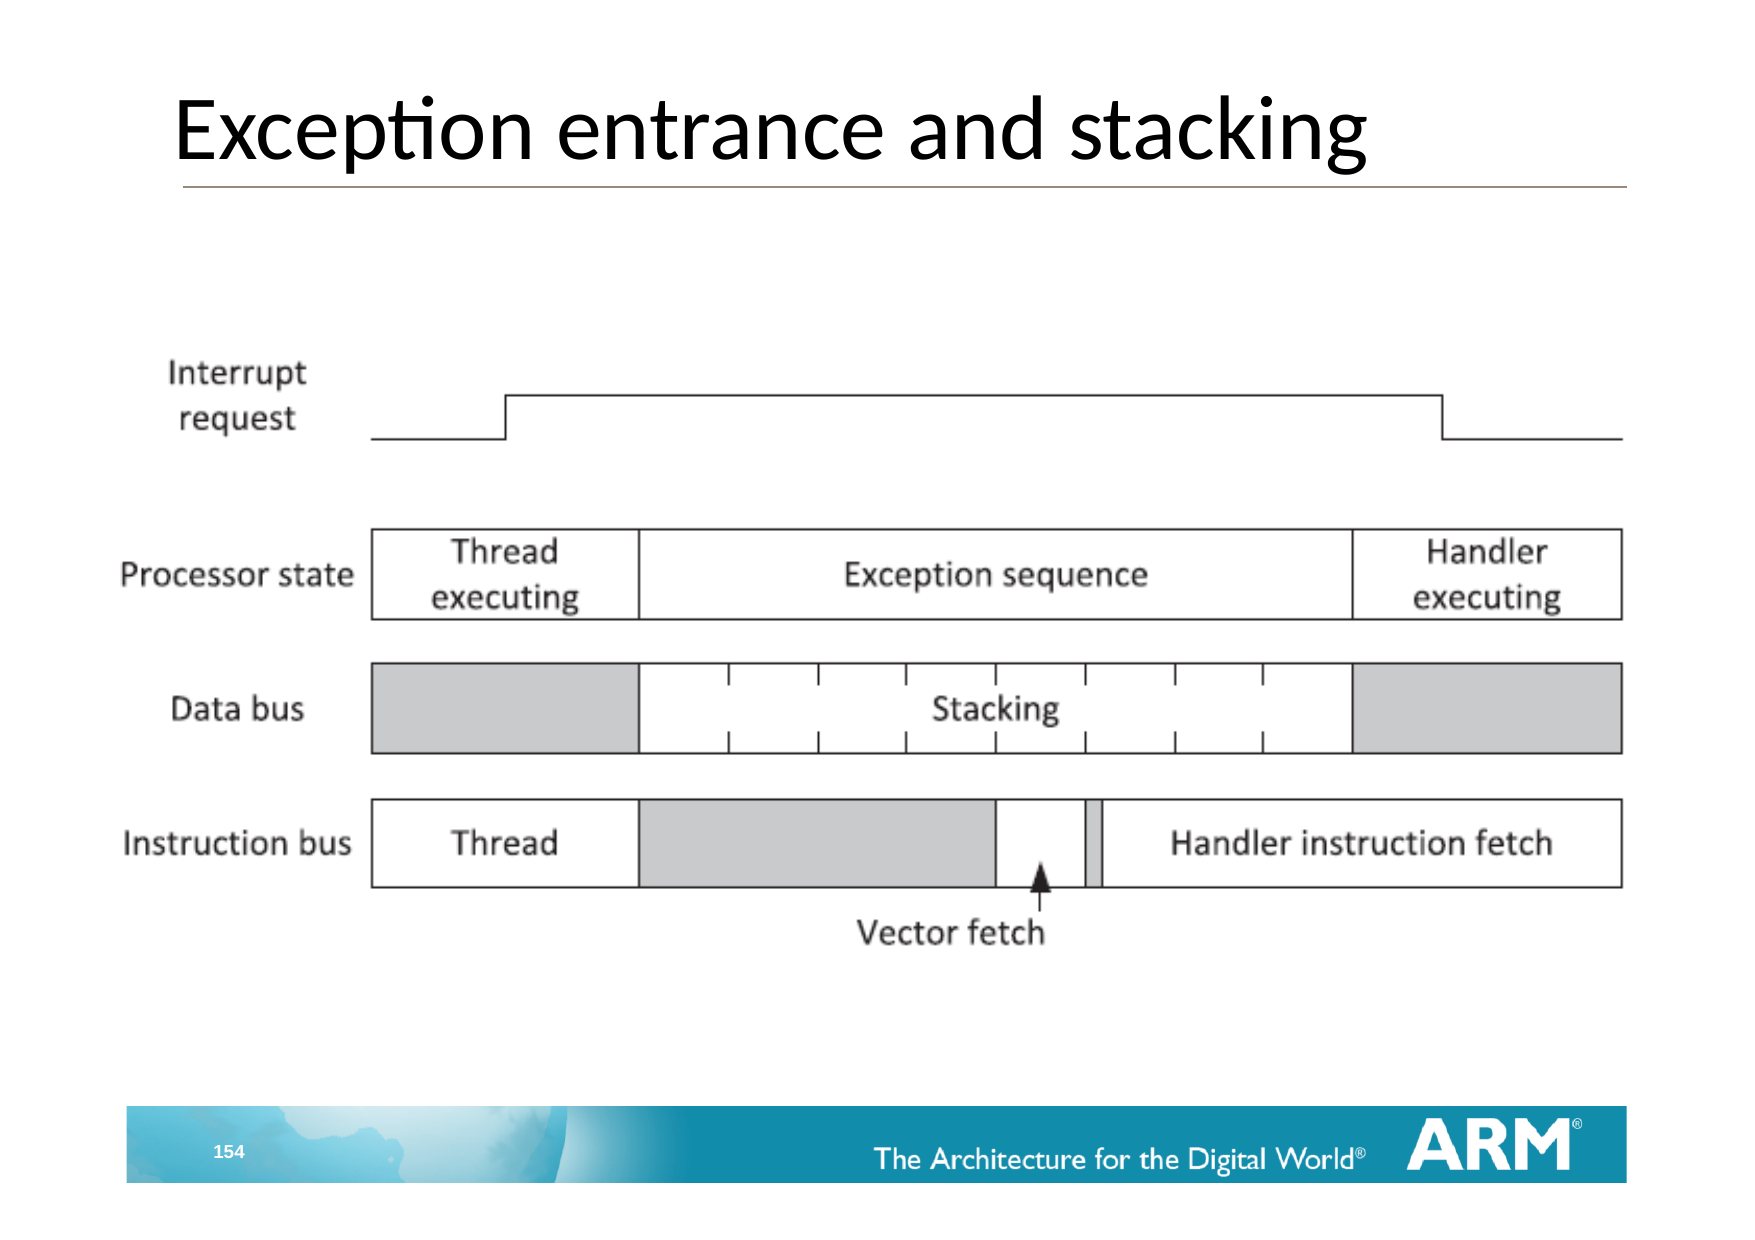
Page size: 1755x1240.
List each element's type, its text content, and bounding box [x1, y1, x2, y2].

title Exception entrance and stacking [173, 80, 1581, 172]
picture [93, 286, 1661, 954]
picture [126, 1106, 1627, 1183]
slide_number 154 [198, 1139, 287, 1187]
